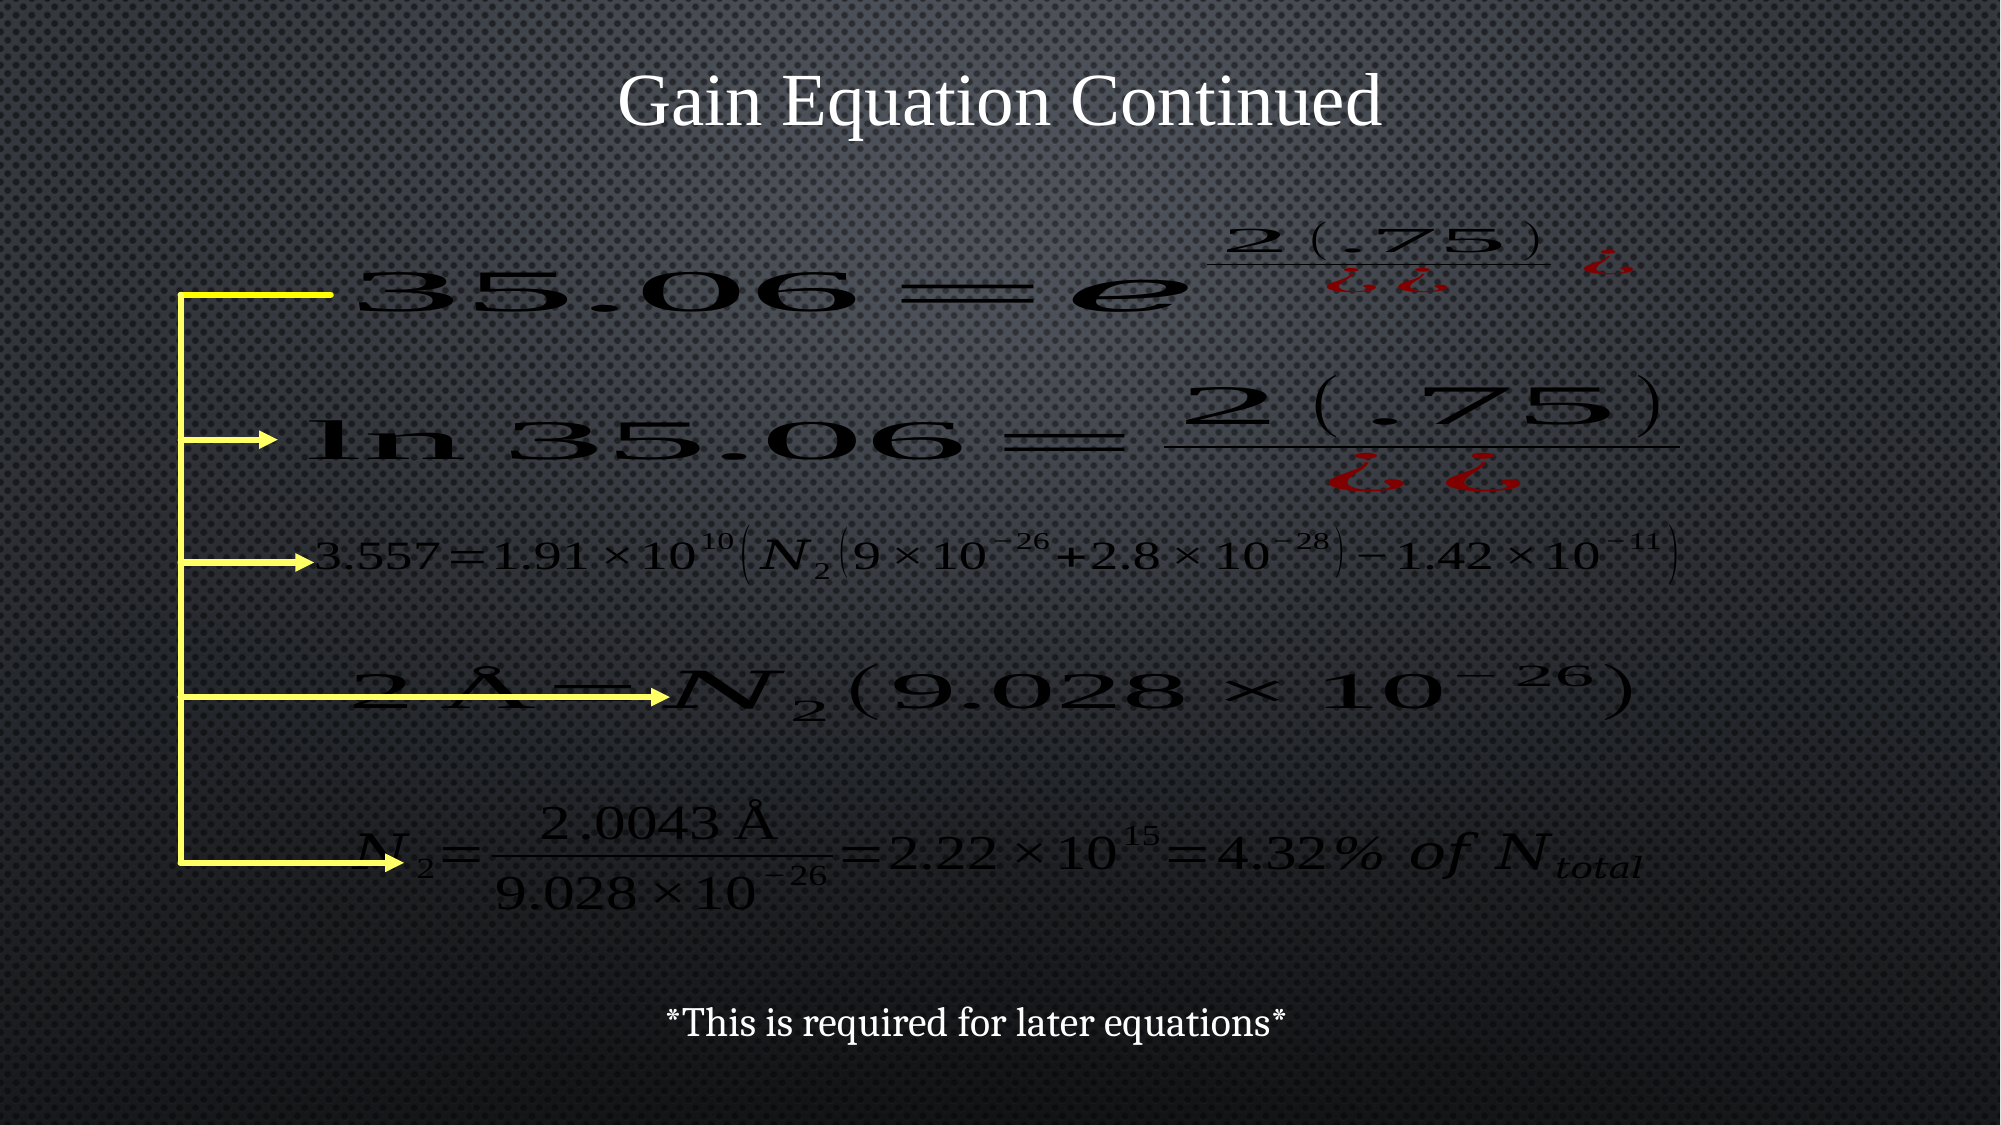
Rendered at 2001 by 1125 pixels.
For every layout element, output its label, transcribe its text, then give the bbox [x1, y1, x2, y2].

text_box *This is required for later equations* [403, 987, 1549, 1052]
title Gain Equation Continued [485, 28, 1515, 162]
